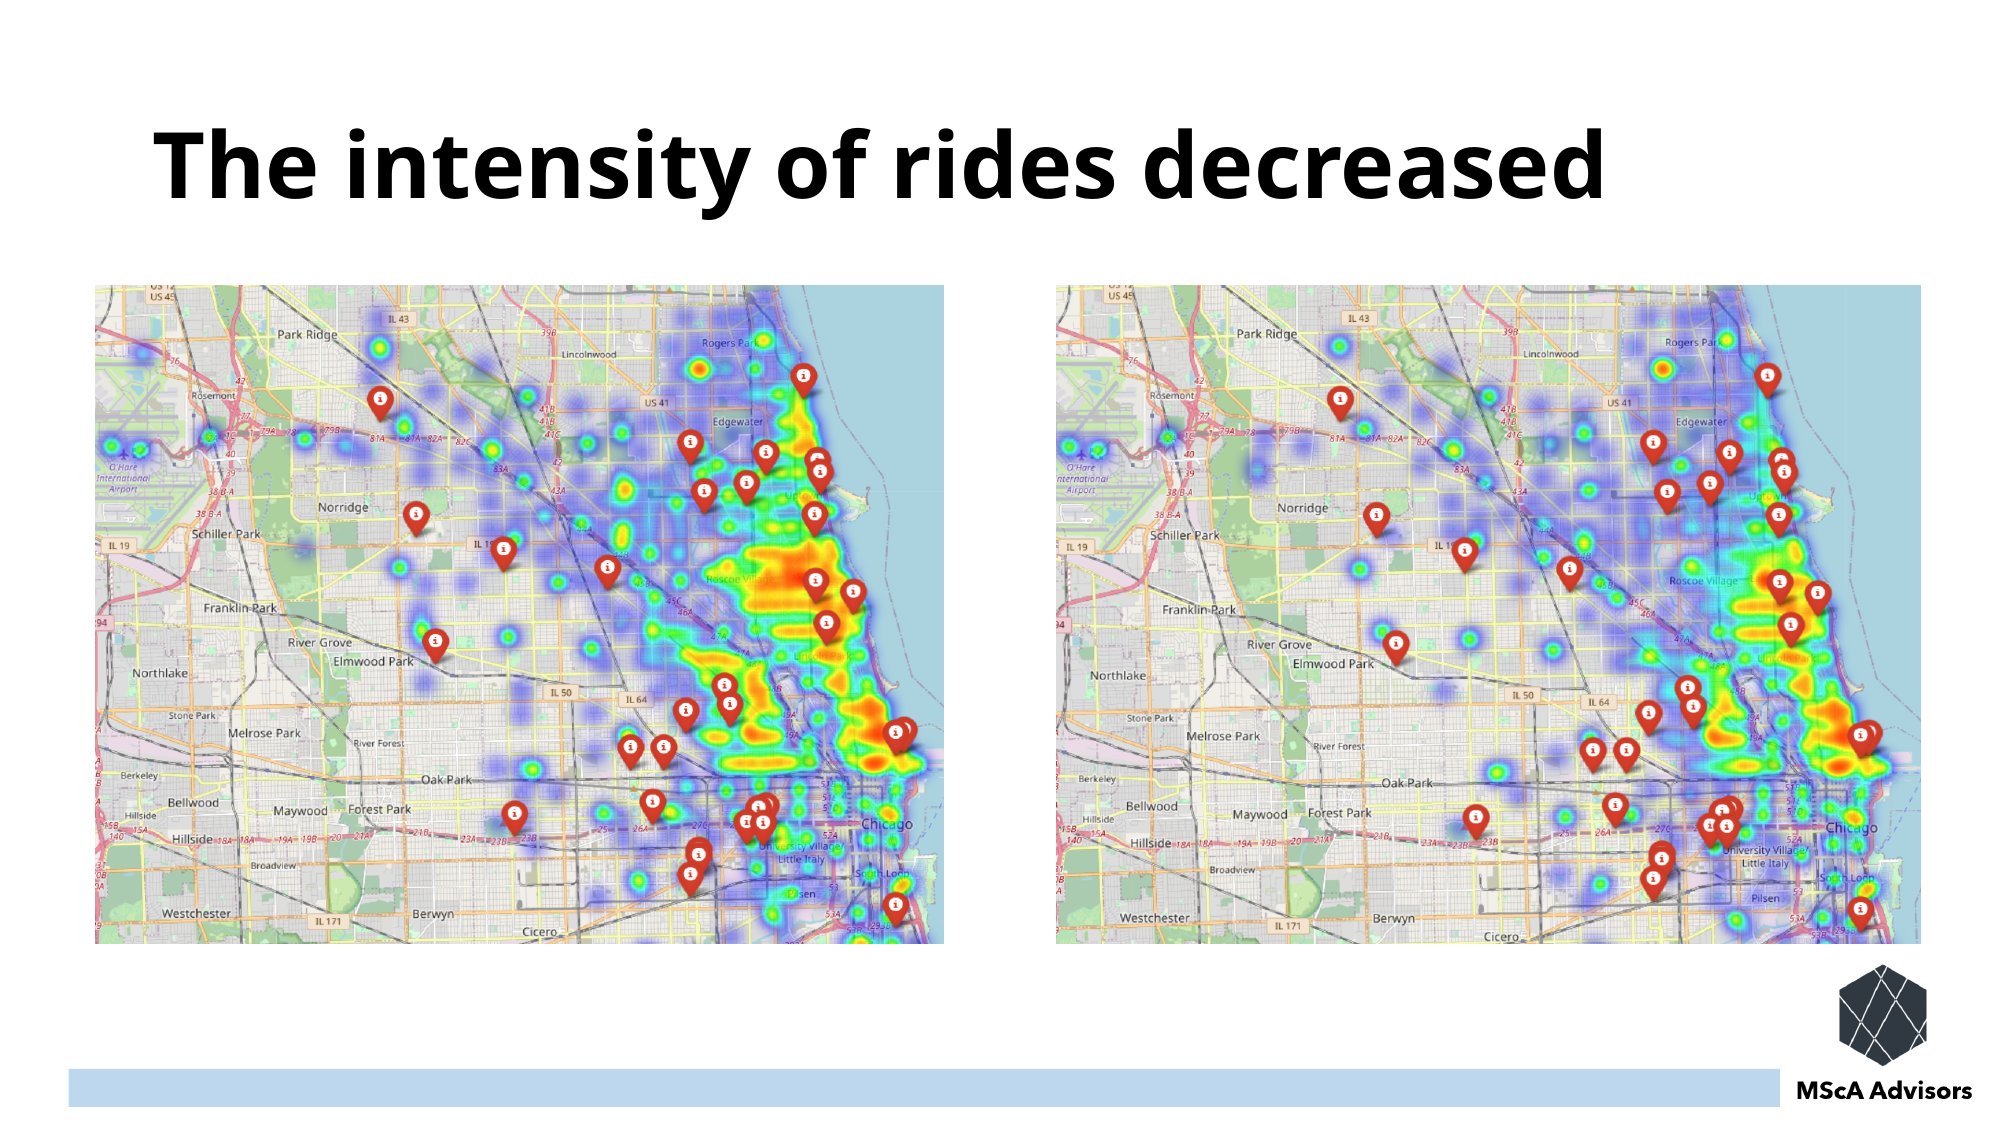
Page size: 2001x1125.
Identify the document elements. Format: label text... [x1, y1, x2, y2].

picture [1780, 954, 1981, 1111]
picture [95, 285, 944, 944]
text_box [67, 1068, 1780, 1108]
picture [1055, 285, 1921, 944]
title The intensity of rides decreased [137, 59, 1863, 278]
